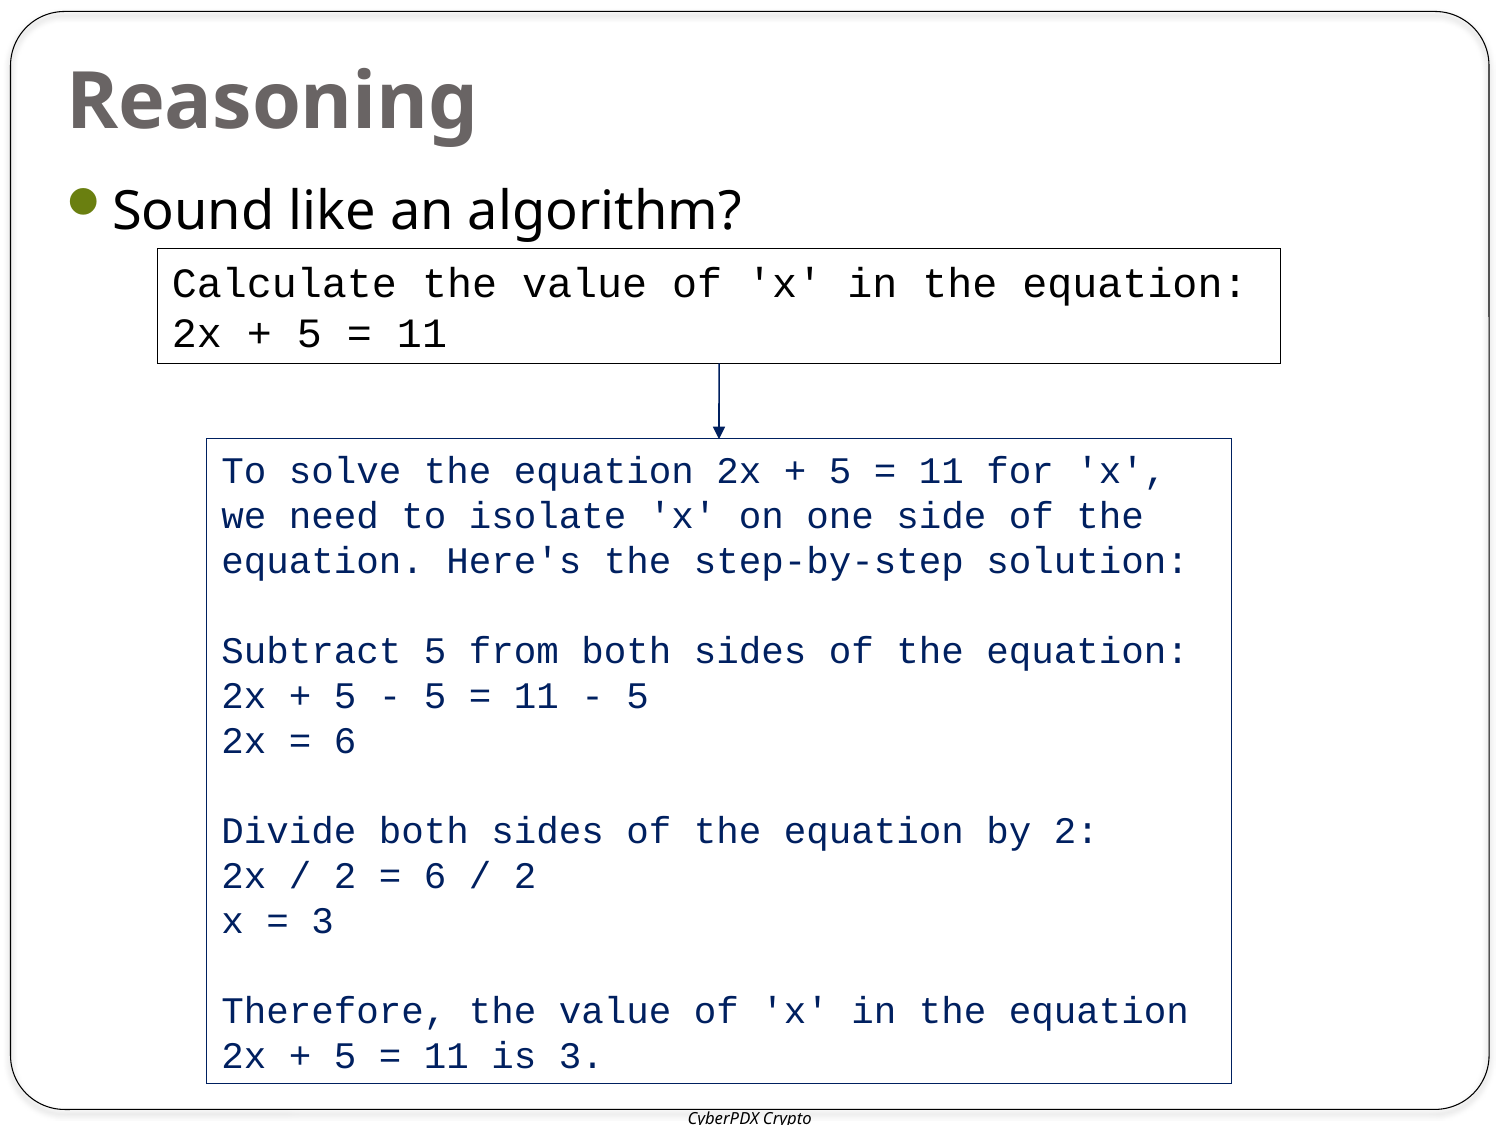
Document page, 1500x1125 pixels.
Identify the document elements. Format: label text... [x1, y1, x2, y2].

text_box Calculate the value of 'x' in the equation: 2x + 5 = 11 [157, 248, 1281, 364]
title Reasoning [51, 34, 1449, 160]
text_box To solve the equation 2x + 5 = 11 for 'x', we need to isolate 'x' on one side of the equation. Here's the step-by-step solution: Subtract 5 from both sides of the equation: 2x + 5 - 5 = 11 - 5 2x = 6 Divide both sides of the equation by 2: 2x / 2 = 6 / 2 x = 3 Therefore, the value of 'x' in the equation 2x + 5 = 11 is 3. [206, 438, 1232, 1084]
list Sound like an algorithm? [51, 160, 1449, 1110]
